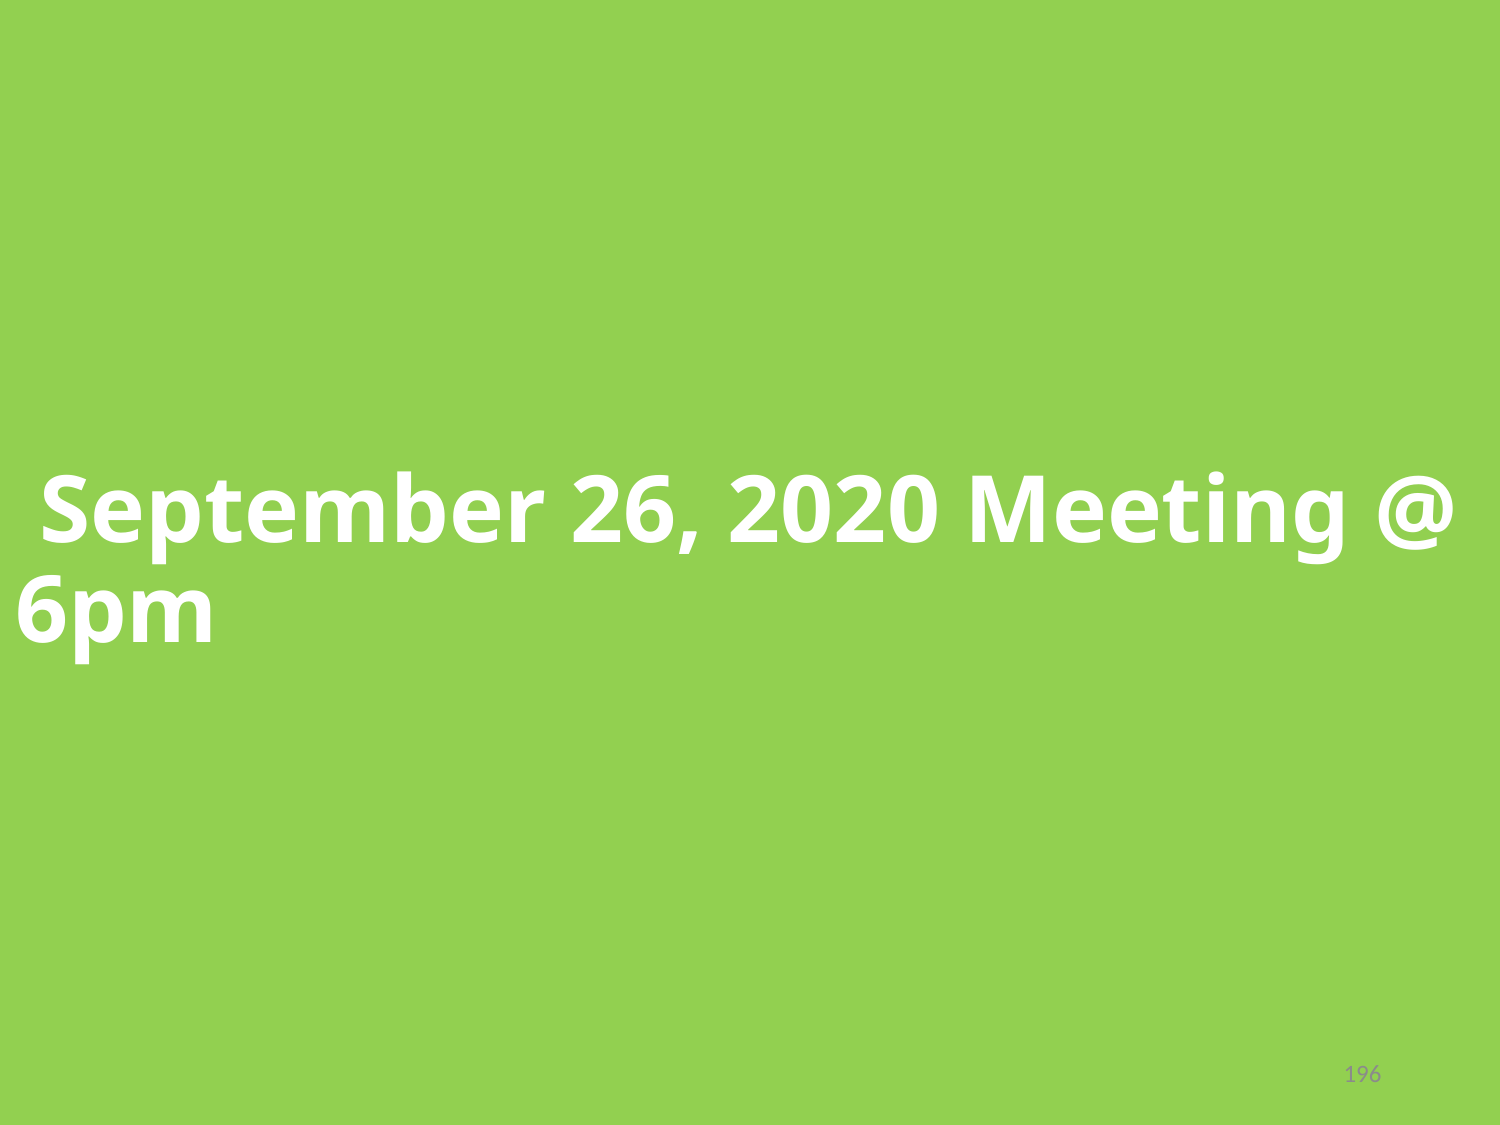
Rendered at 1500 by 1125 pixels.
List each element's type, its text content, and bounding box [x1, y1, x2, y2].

title September 26, 2020 Meeting @ 6pm [0, 453, 1500, 672]
slide_number 196 [1059, 1042, 1397, 1103]
